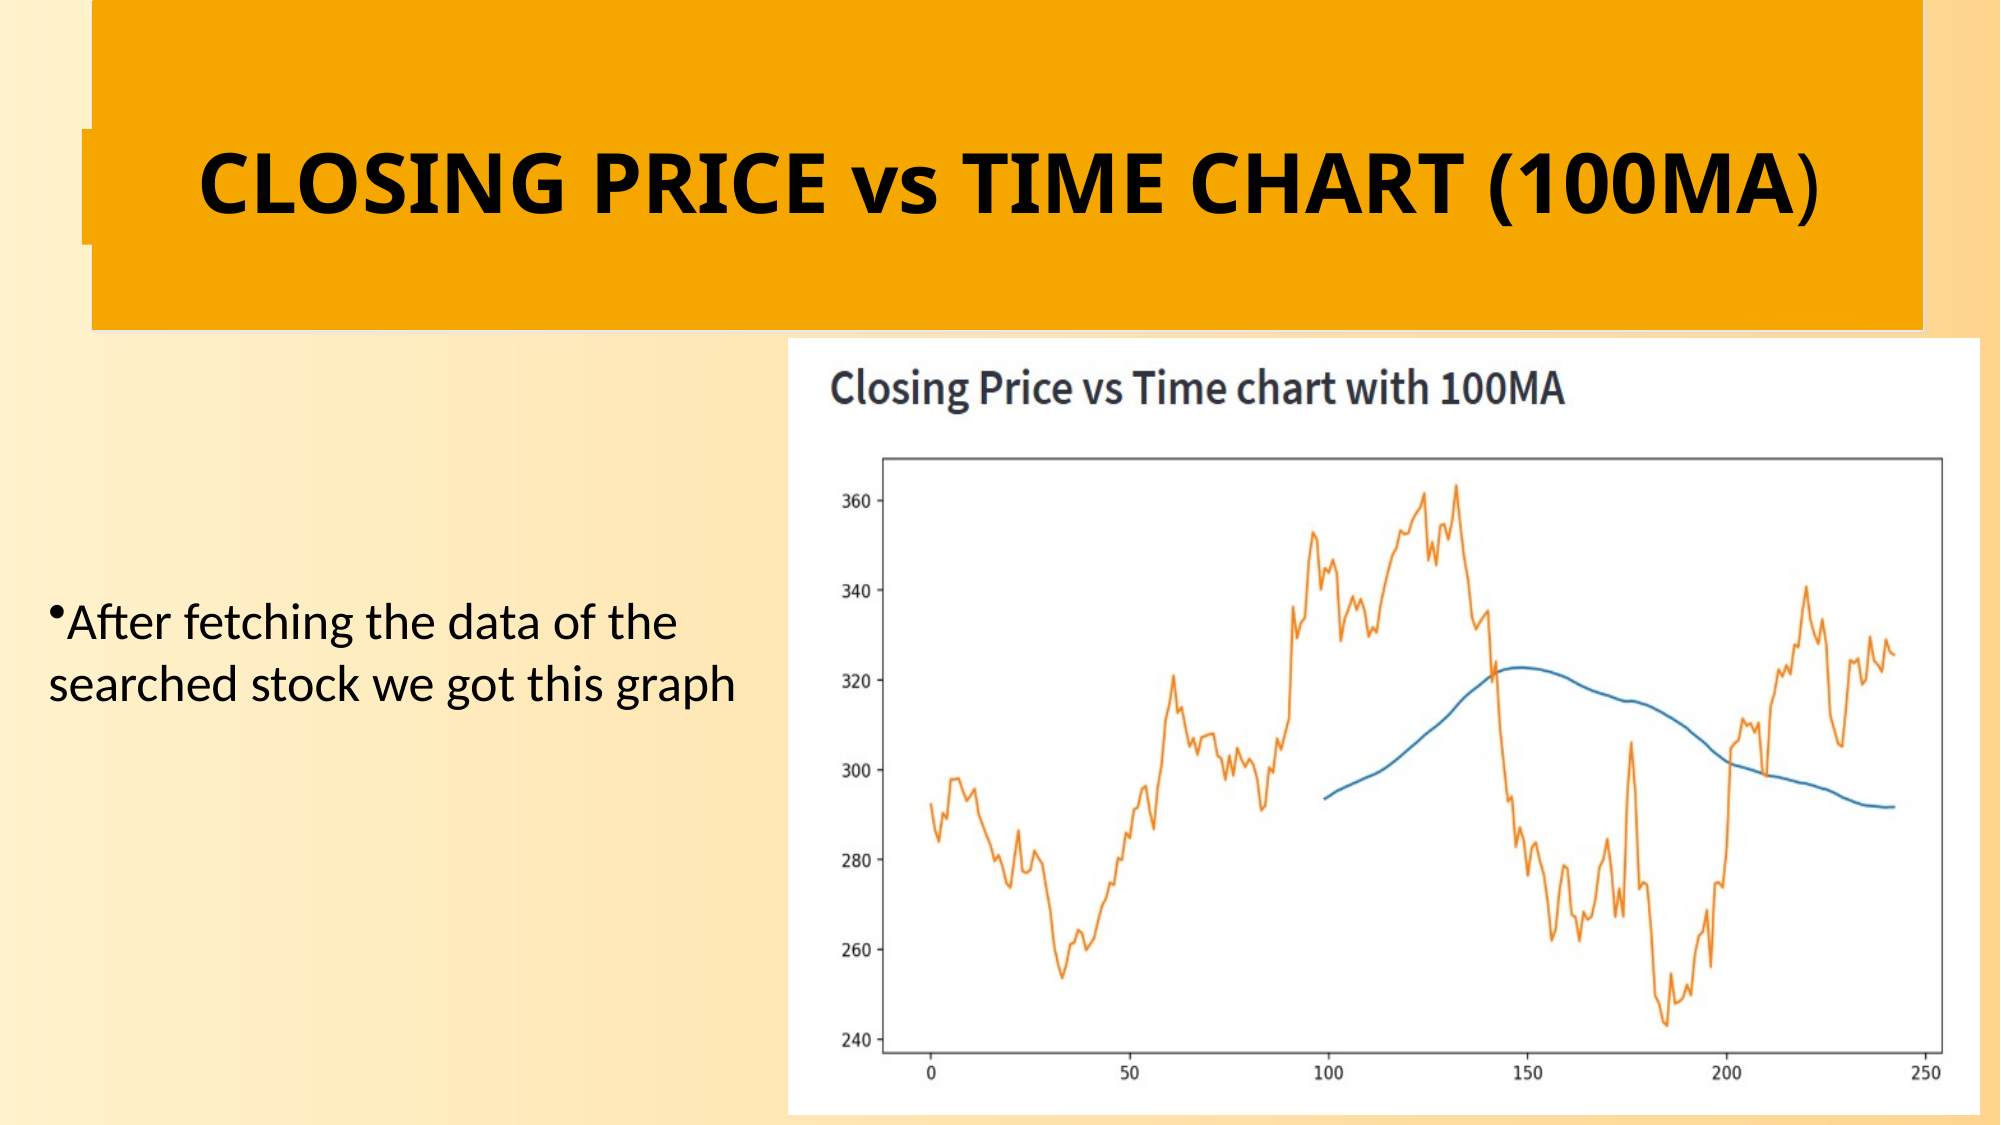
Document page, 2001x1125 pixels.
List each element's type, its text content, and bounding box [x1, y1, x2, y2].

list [788, 338, 1980, 1115]
title CLOSING PRICE vs TIME CHART (100MA) [183, 90, 1851, 284]
text_box After fetching the data of the searched stock we got this graph [33, 579, 766, 783]
